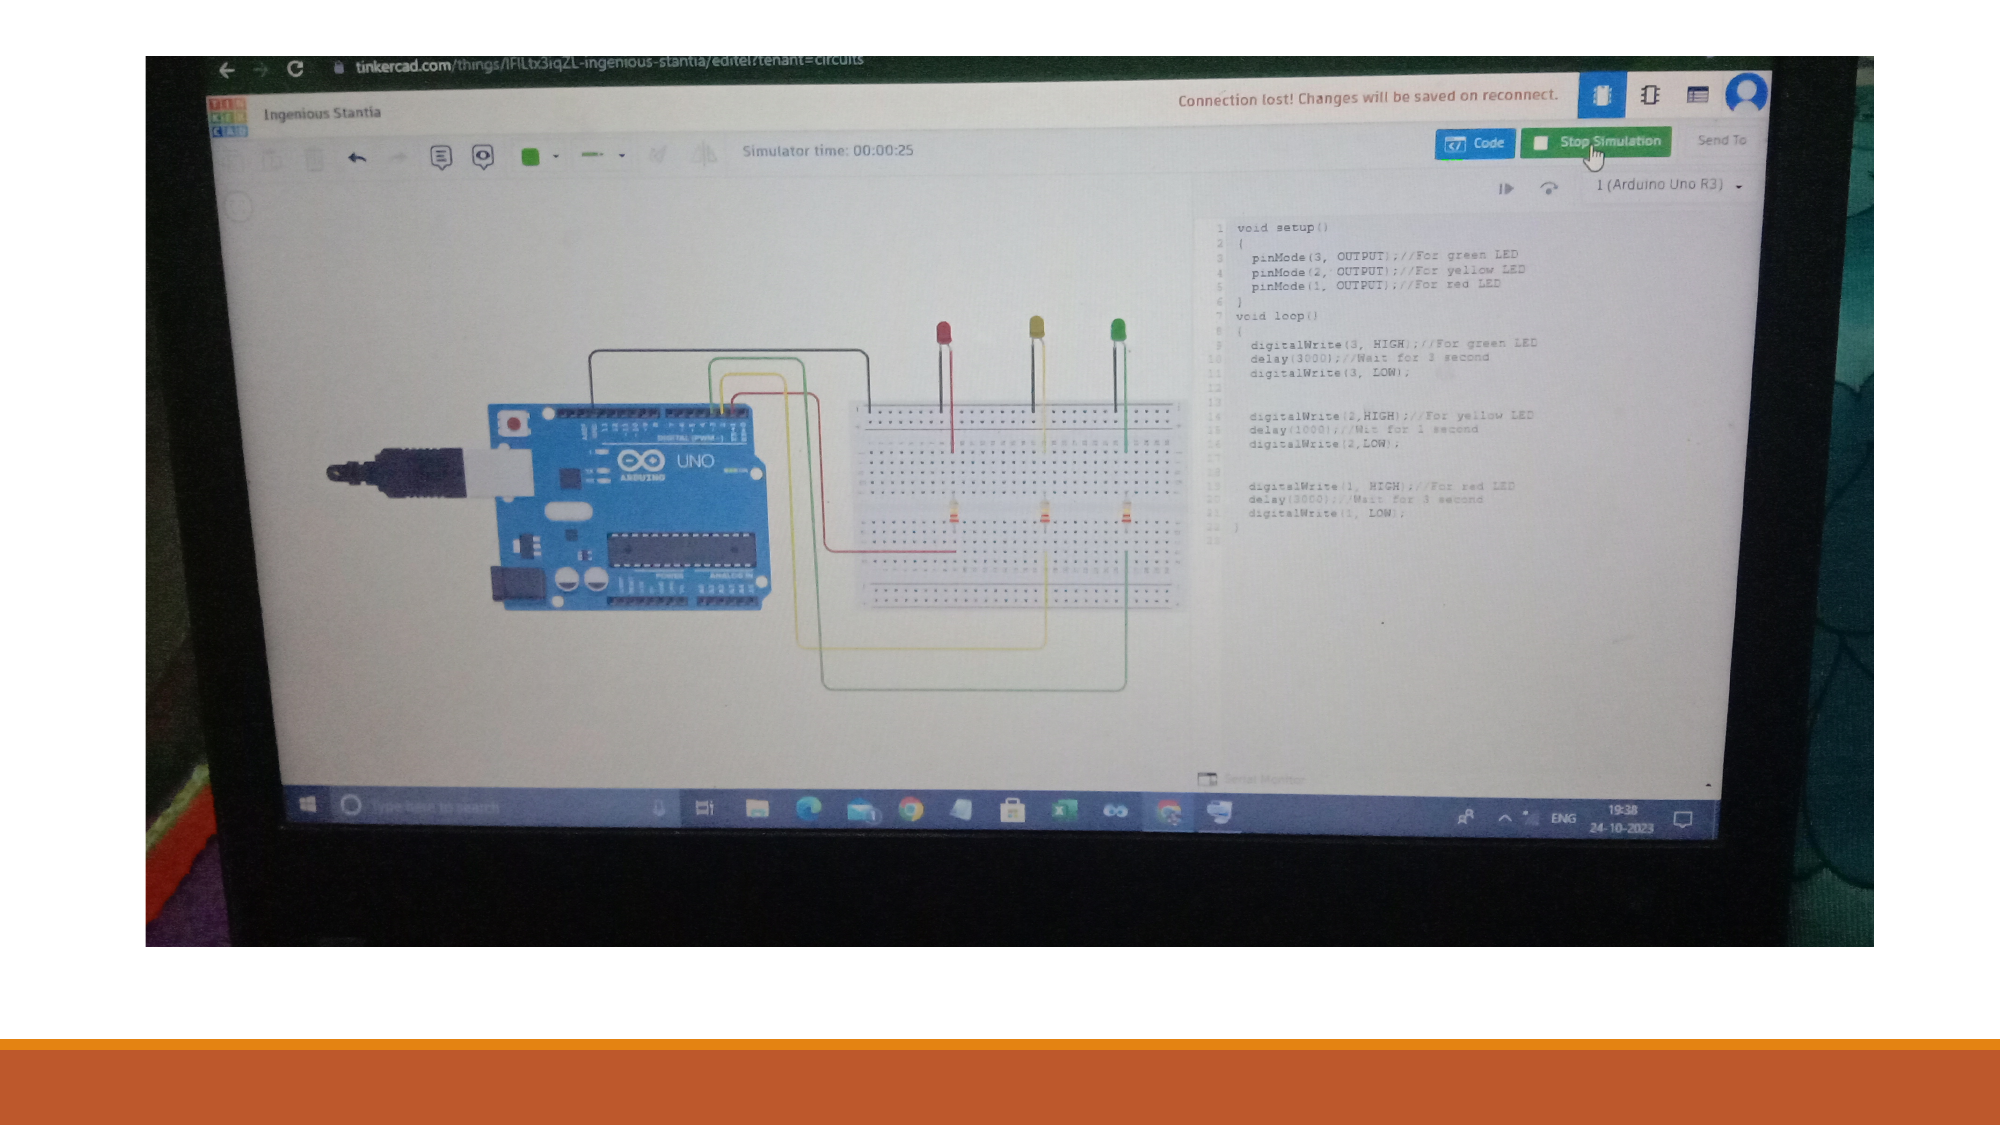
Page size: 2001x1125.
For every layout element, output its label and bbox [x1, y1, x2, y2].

list [145, 56, 1875, 959]
